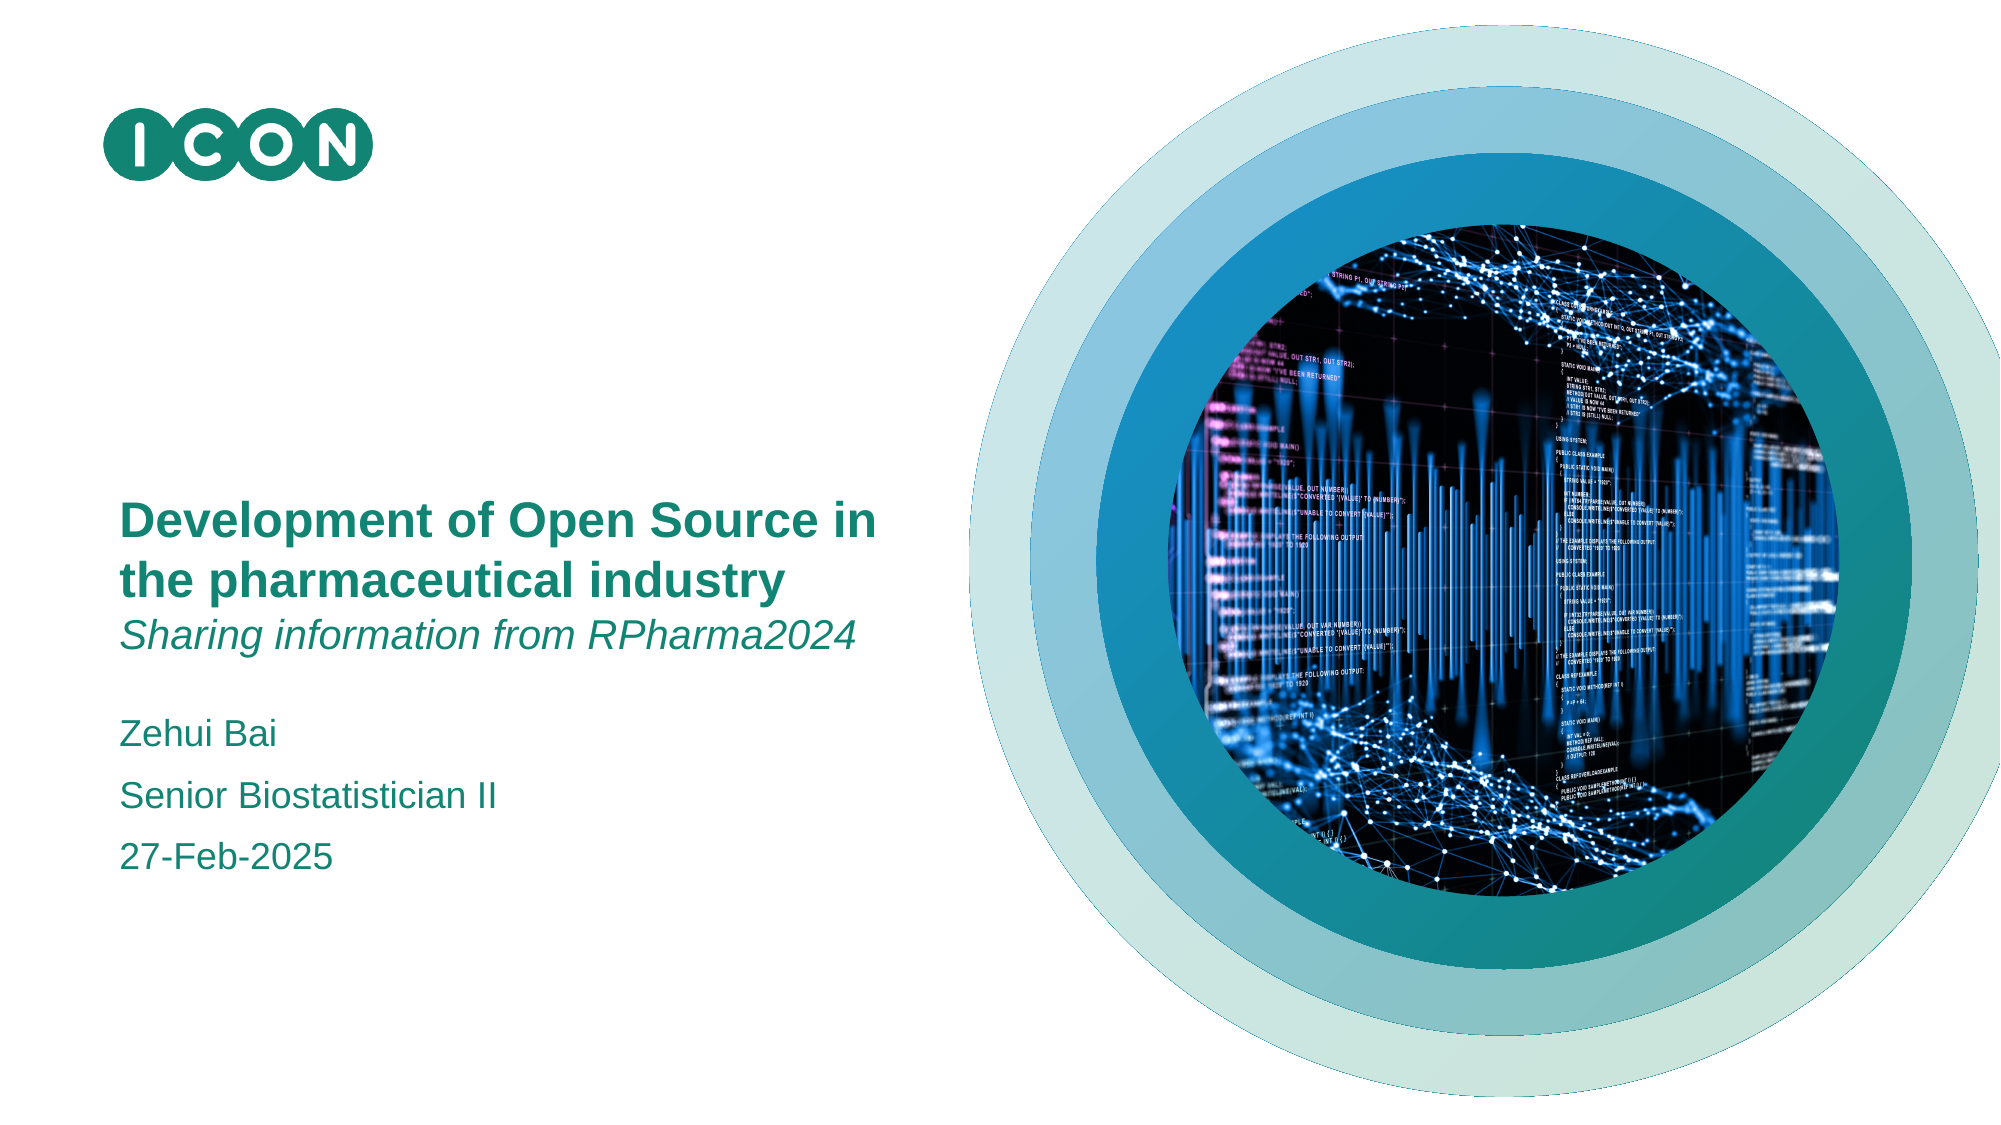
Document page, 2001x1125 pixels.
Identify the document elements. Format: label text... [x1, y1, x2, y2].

title Development of Open Source in the pharmaceutical industry Sharing information from RPharma2024 [119, 457, 939, 666]
picture [1167, 224, 1840, 897]
list Zehui Bai Senior Biostatistician II 27-Feb-2025 [119, 701, 961, 828]
picture [103, 108, 373, 181]
